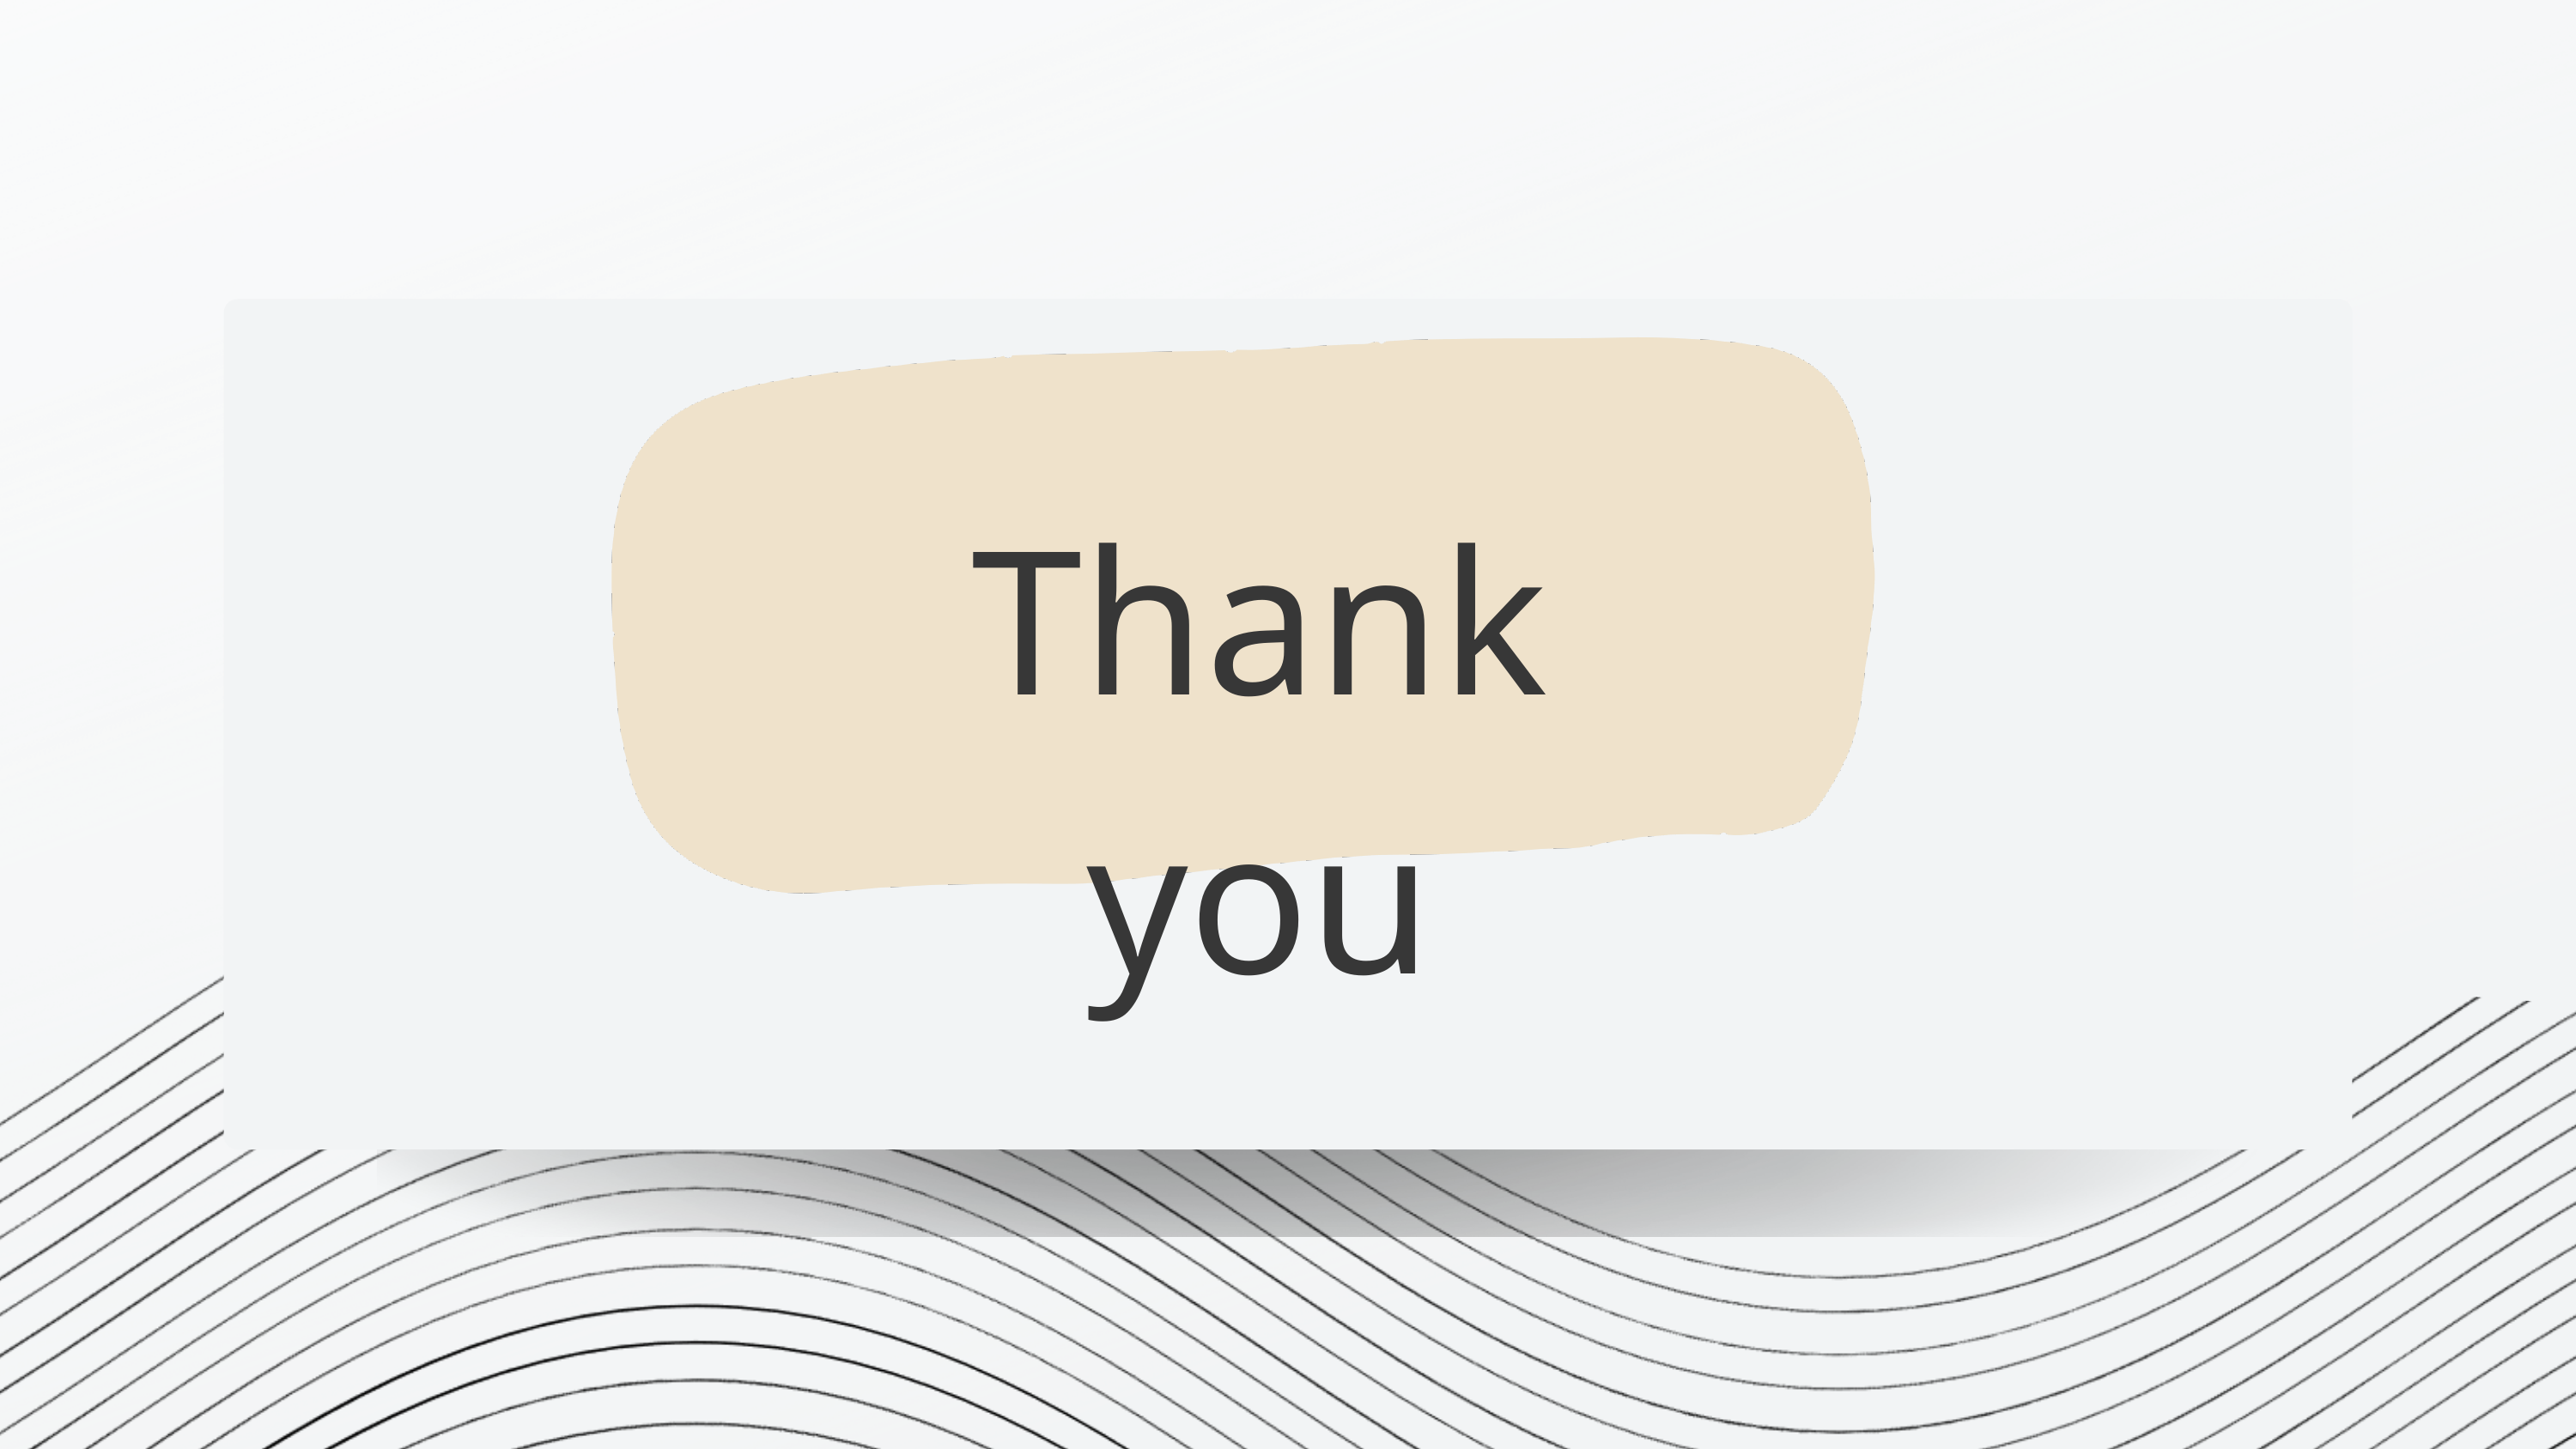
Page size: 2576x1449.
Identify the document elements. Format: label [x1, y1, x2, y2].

text_box [376, 1160, 2274, 1237]
text_box [223, 299, 2353, 1150]
text_box [0, 810, 2576, 1449]
text_box [0, 0, 2576, 1004]
